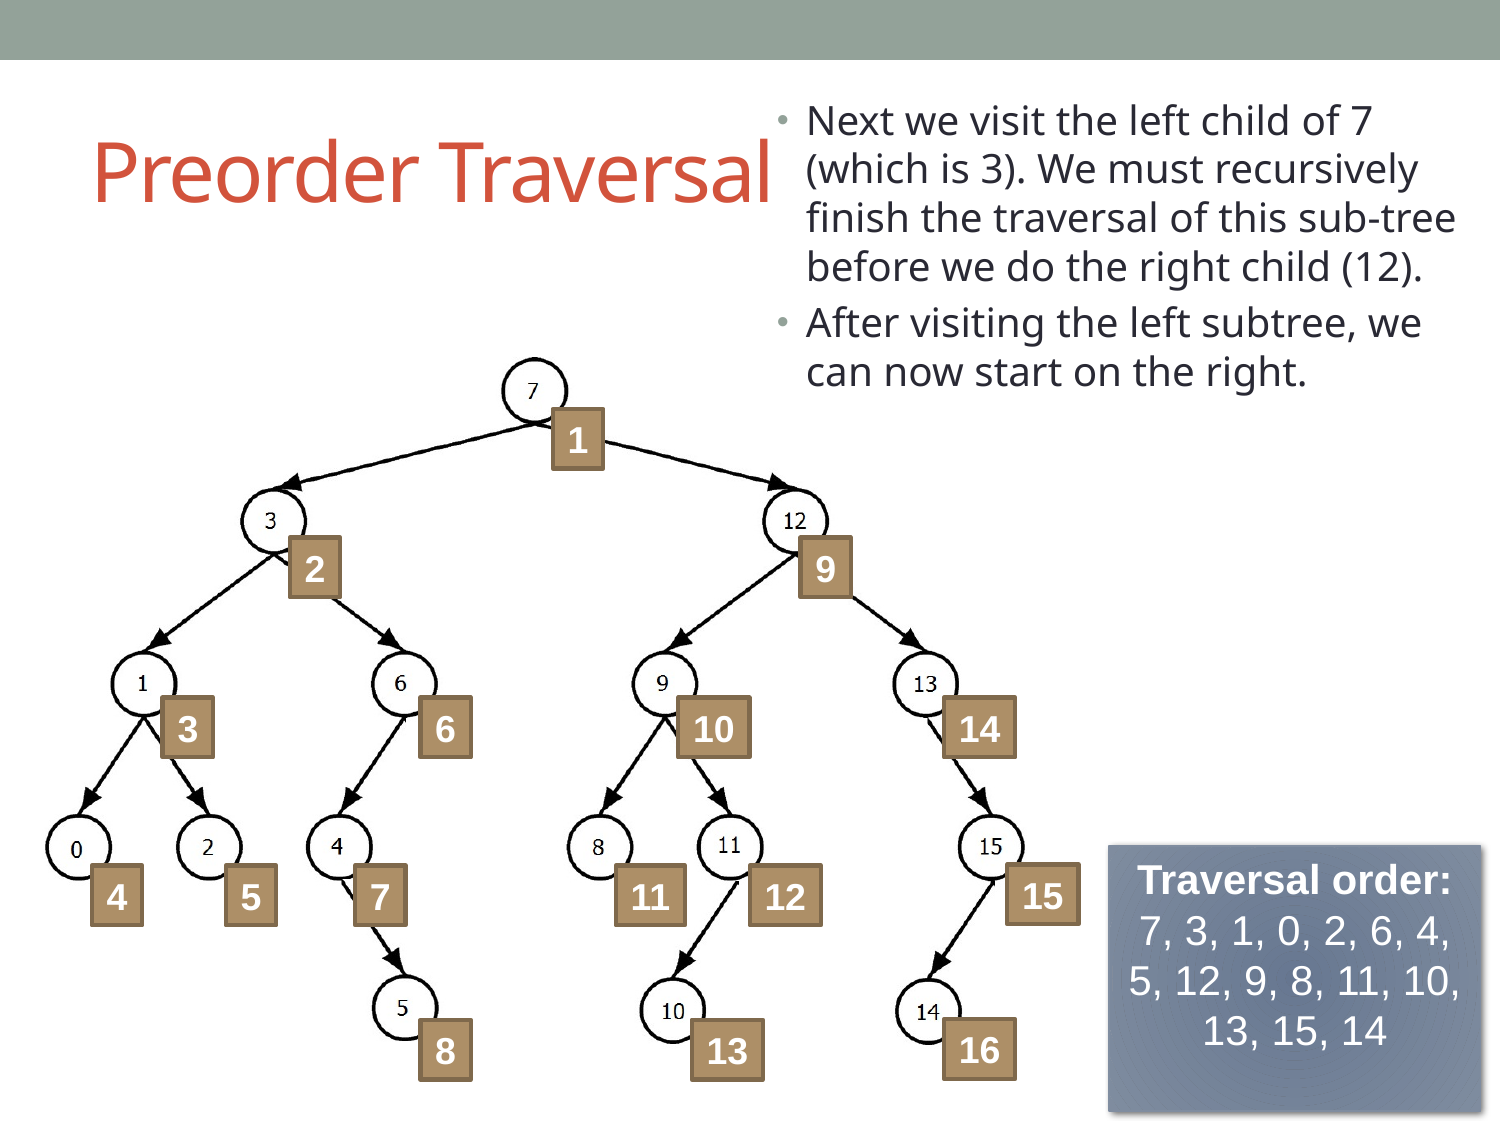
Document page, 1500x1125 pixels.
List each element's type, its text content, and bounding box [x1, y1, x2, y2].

title Preorder Traversal [75, 87, 761, 250]
text_box Traversal order: 7, 3, 1, 0, 2, 6, 4, 5, 12, 9, 8, 11, 10, 13, 15, 14 [1120, 845, 1481, 1112]
picture [0, 330, 1110, 1125]
list Next we visit the left child of 7 (which is 3). We must recursively finish the traversal of this sub-tree before we do the right child (12). After visiting the left subtree, we can now start on the right. [761, 87, 1476, 444]
